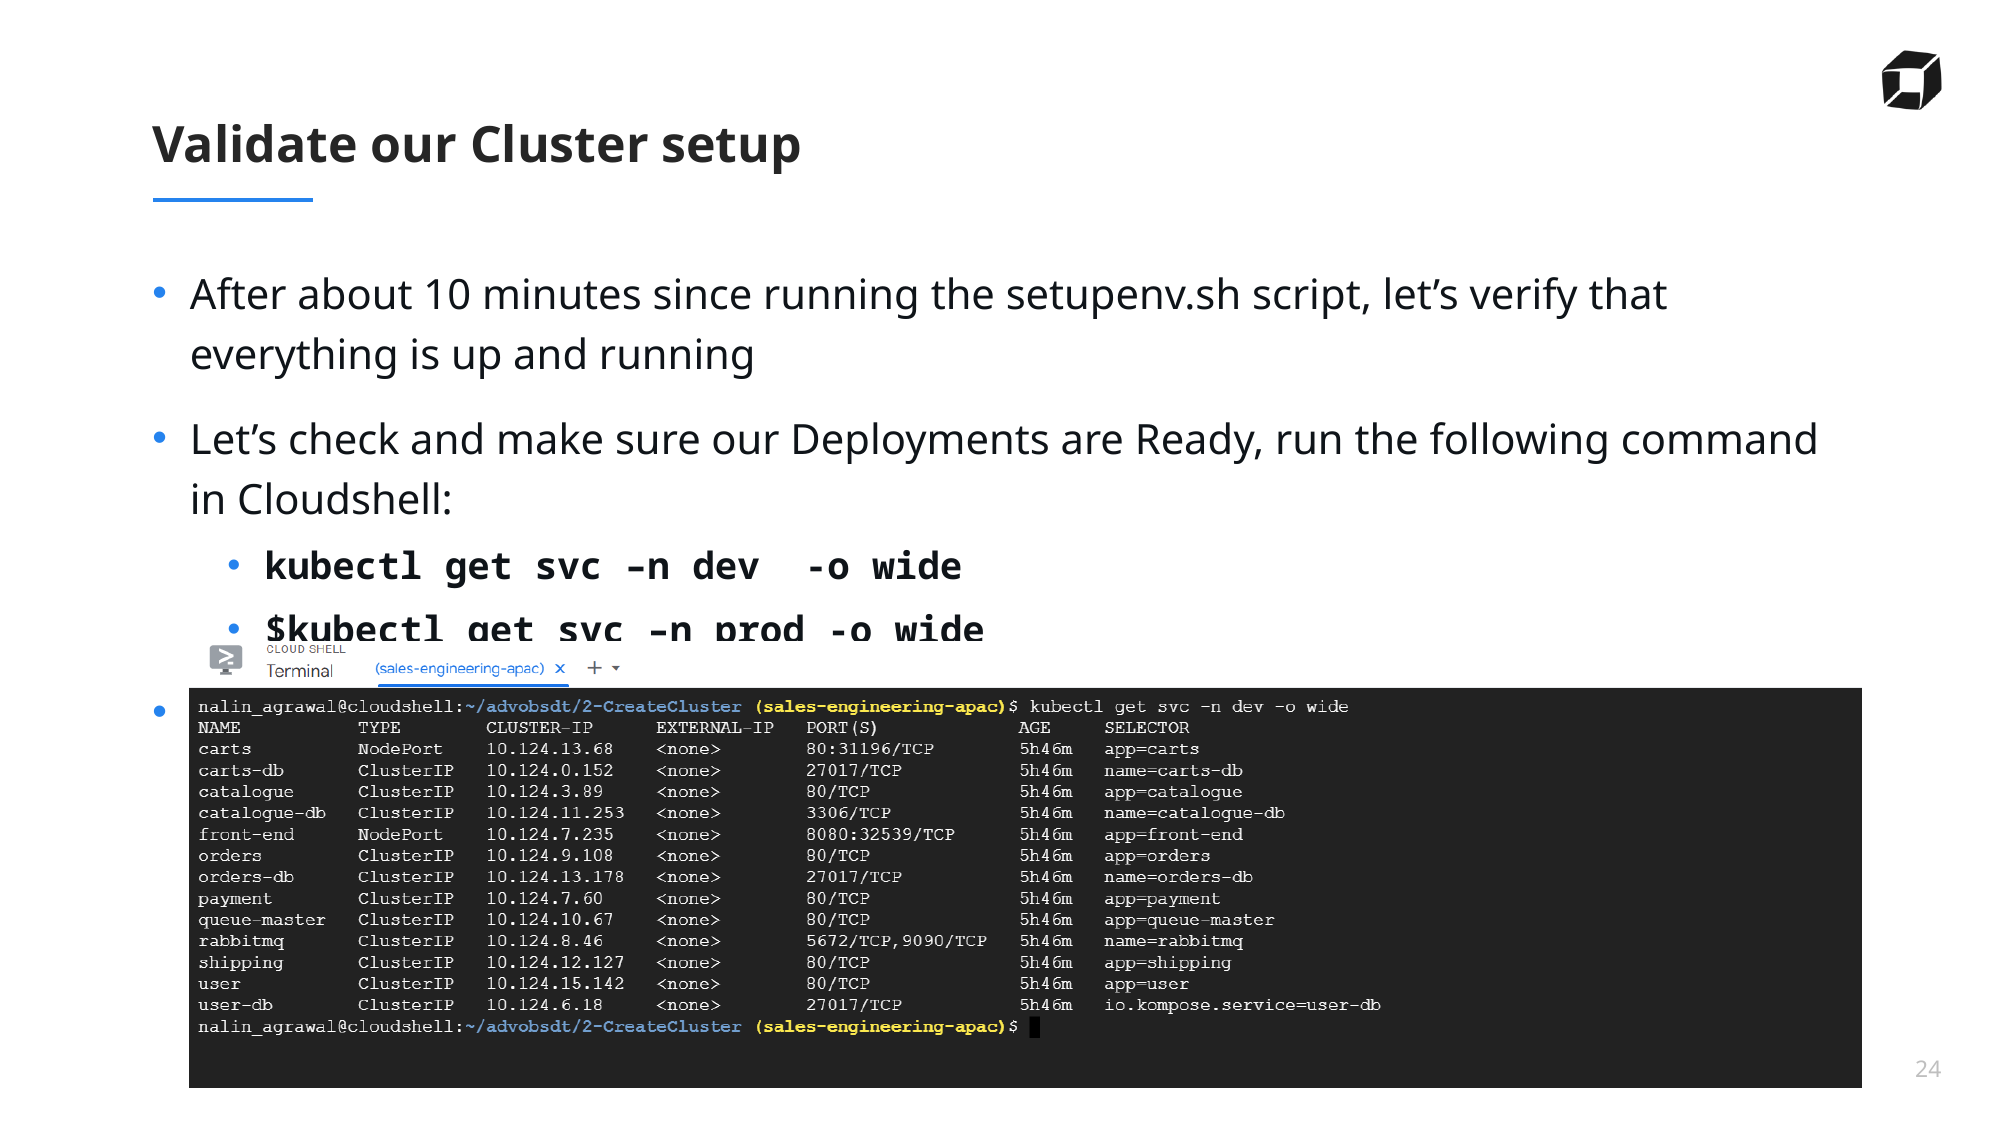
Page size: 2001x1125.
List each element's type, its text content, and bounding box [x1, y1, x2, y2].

list After about 10 minutes since running the setupenv.sh script, let’s verify that everything is up and running Let’s check and make sure our Deployments are Ready, run the following command in Cloudshell: kubectl get svc –n dev -o wide $kubectl get svc –n prod -o wide Note: This can also be validated in the GKE Console by selecting “Workloads” from the menu on the left side of the screen [137, 249, 1863, 1014]
picture [189, 641, 1862, 1088]
title Validate our Cluster setup [137, 59, 1863, 181]
picture [1881, 50, 1942, 110]
